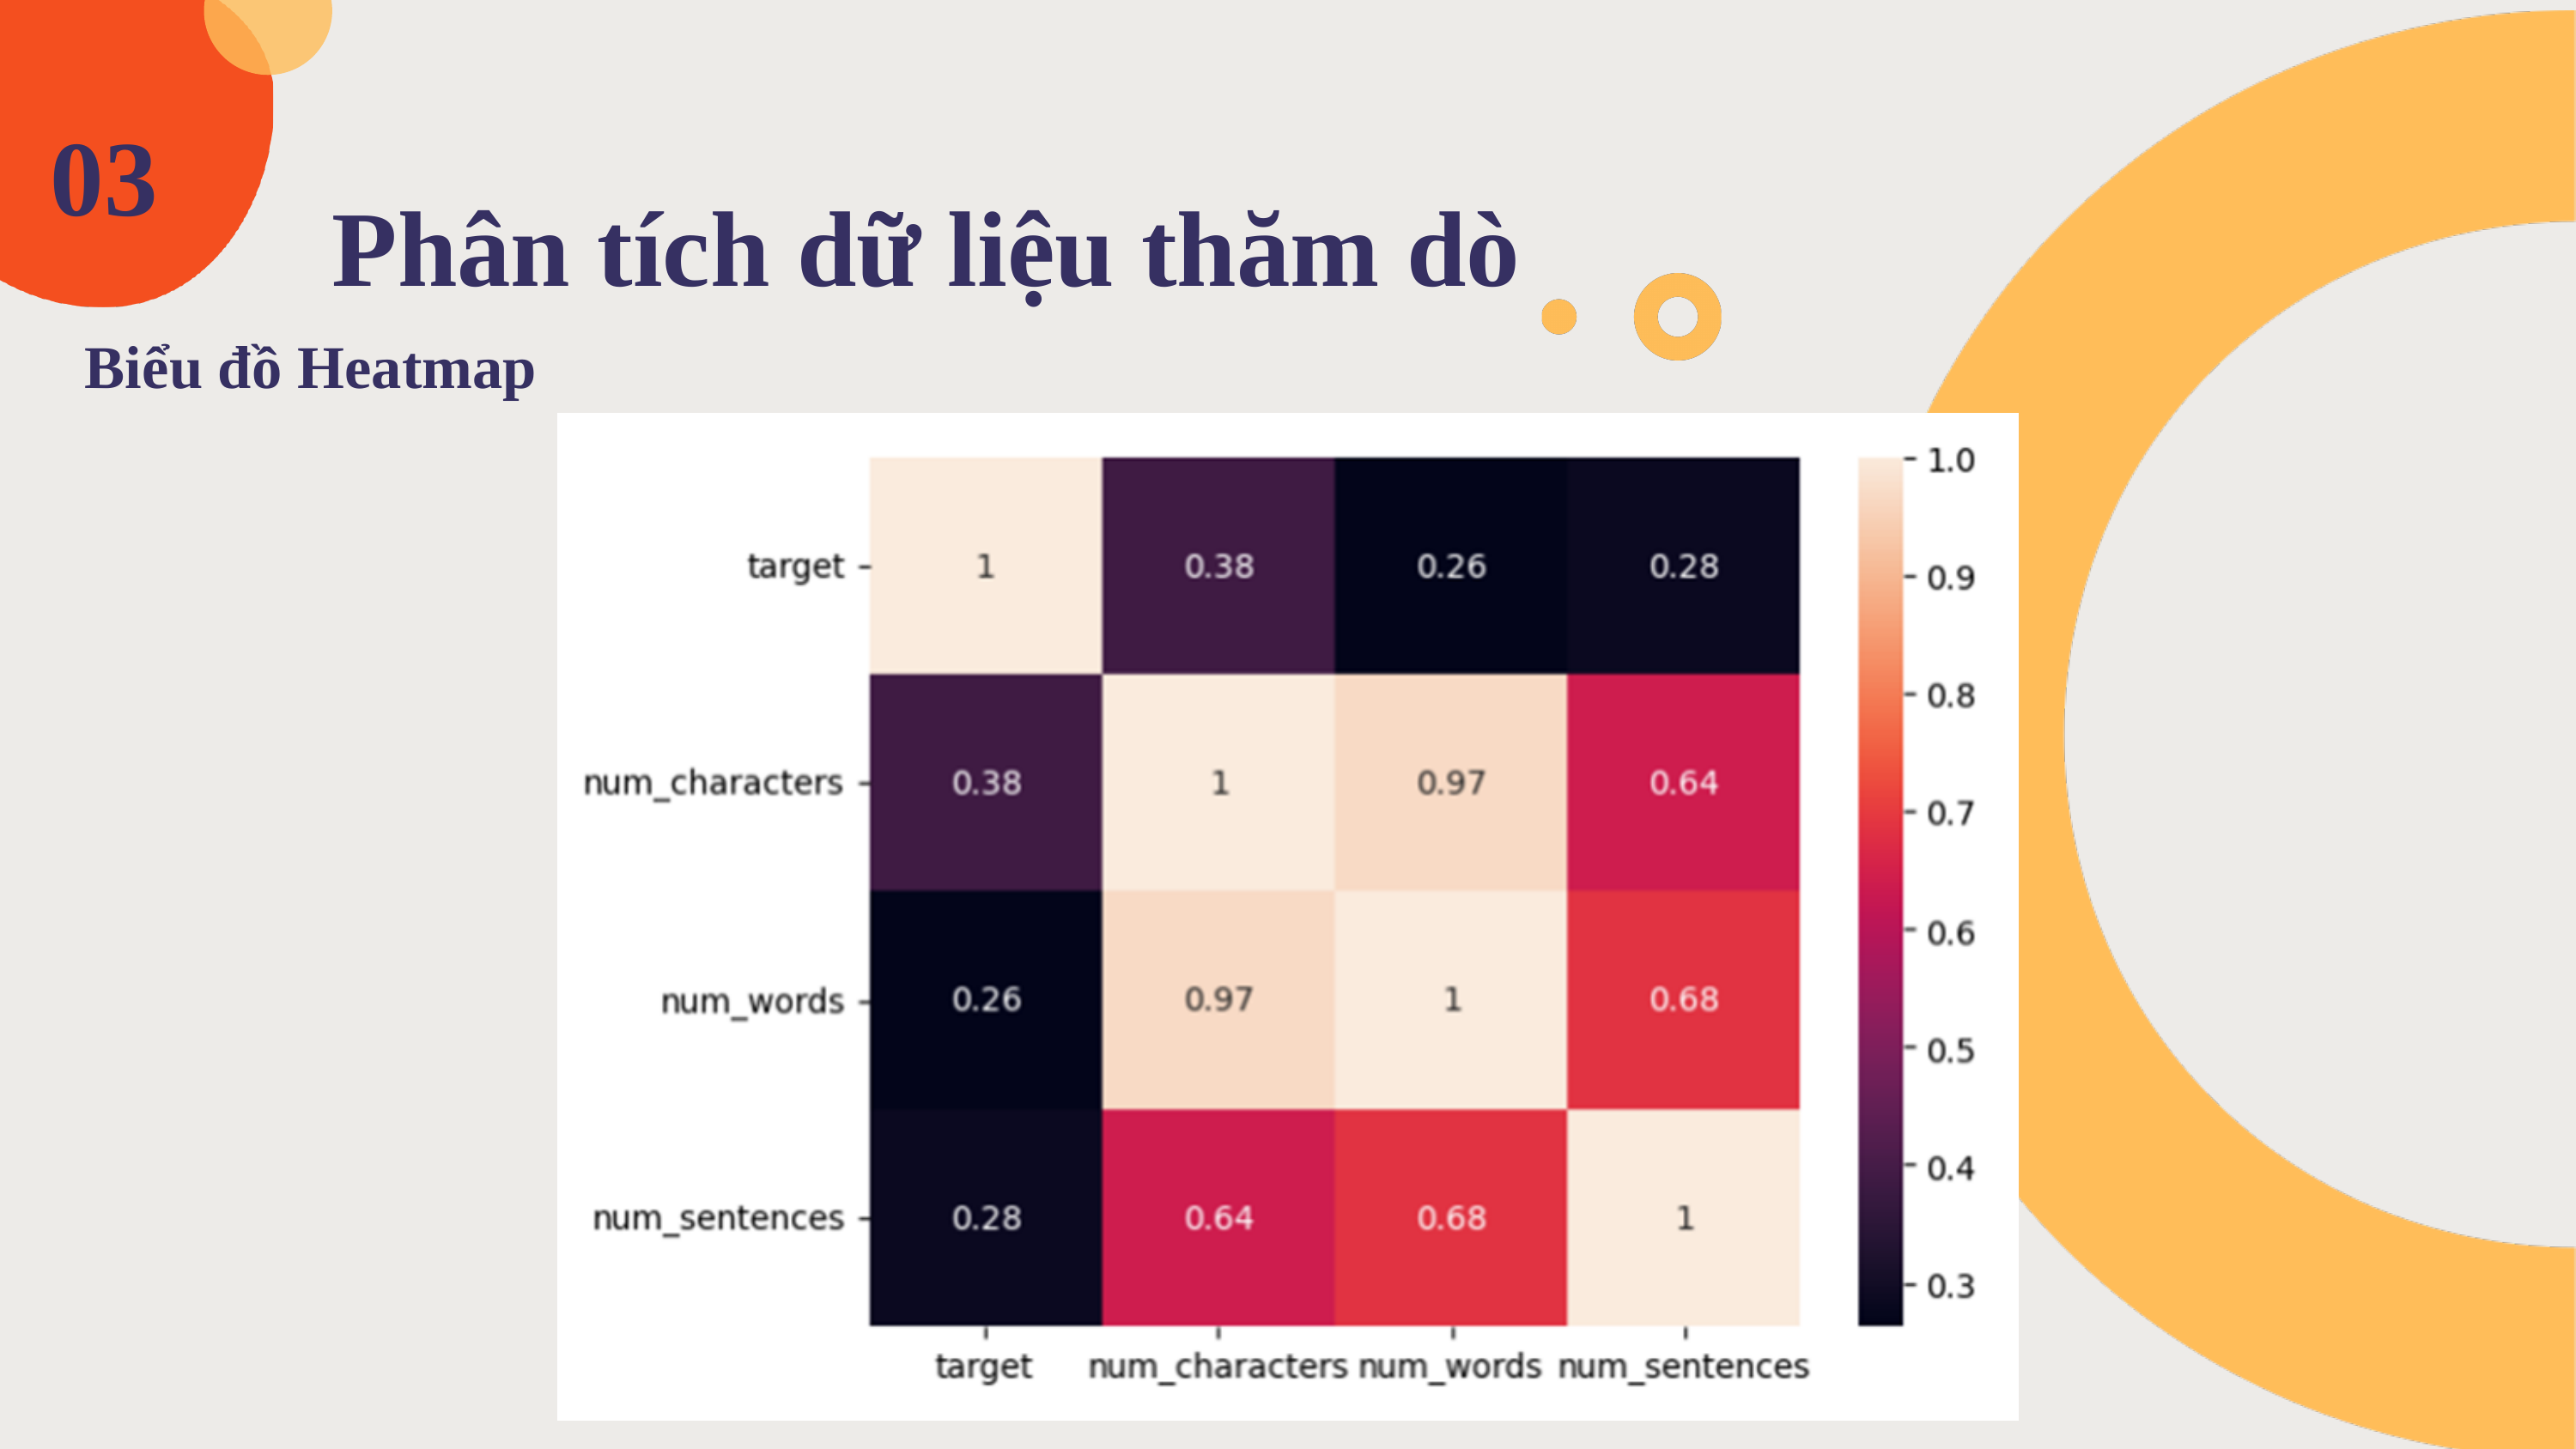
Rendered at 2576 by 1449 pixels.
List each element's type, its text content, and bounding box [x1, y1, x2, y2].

text_box Phân tích dữ liệu thăm dò [331, 127, 1781, 308]
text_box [204, 0, 333, 76]
text_box Biểu đồ Heatmap [84, 299, 605, 402]
text_box [1541, 308, 1722, 361]
text_box [1853, 10, 2576, 1449]
text_box 03 [50, 57, 204, 238]
text_box [557, 413, 2019, 1421]
text_box [0, 0, 274, 307]
